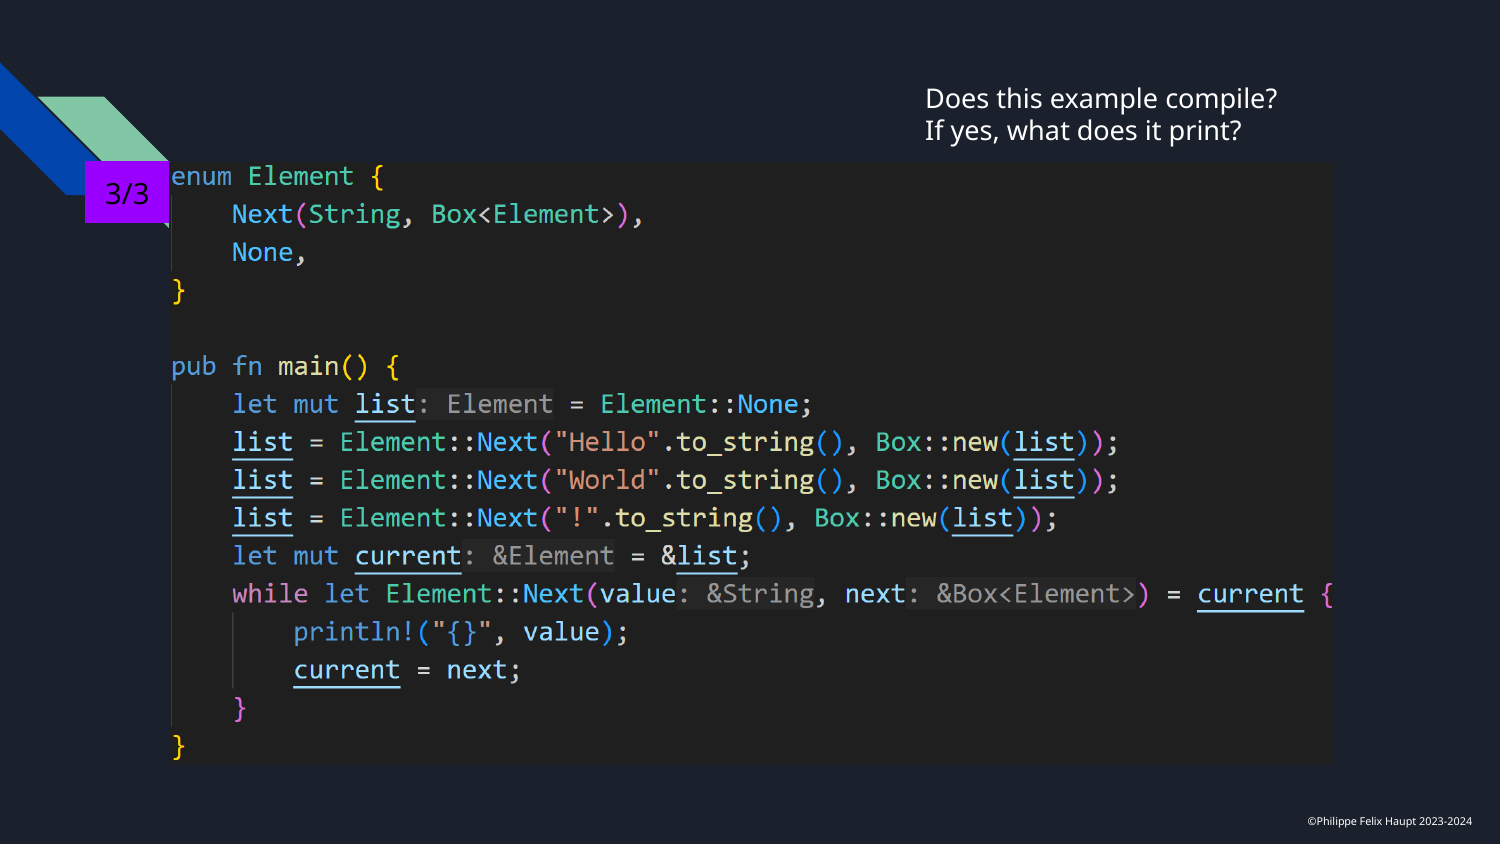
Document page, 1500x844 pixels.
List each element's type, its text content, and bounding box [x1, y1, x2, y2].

text_box ©Philippe Felix Haupt 2023-2024 [1292, 801, 1500, 844]
text_box Does this example compile? If yes, what does it print? [910, 66, 1334, 161]
picture [169, 161, 1334, 765]
text_box 3/3 [85, 162, 167, 223]
